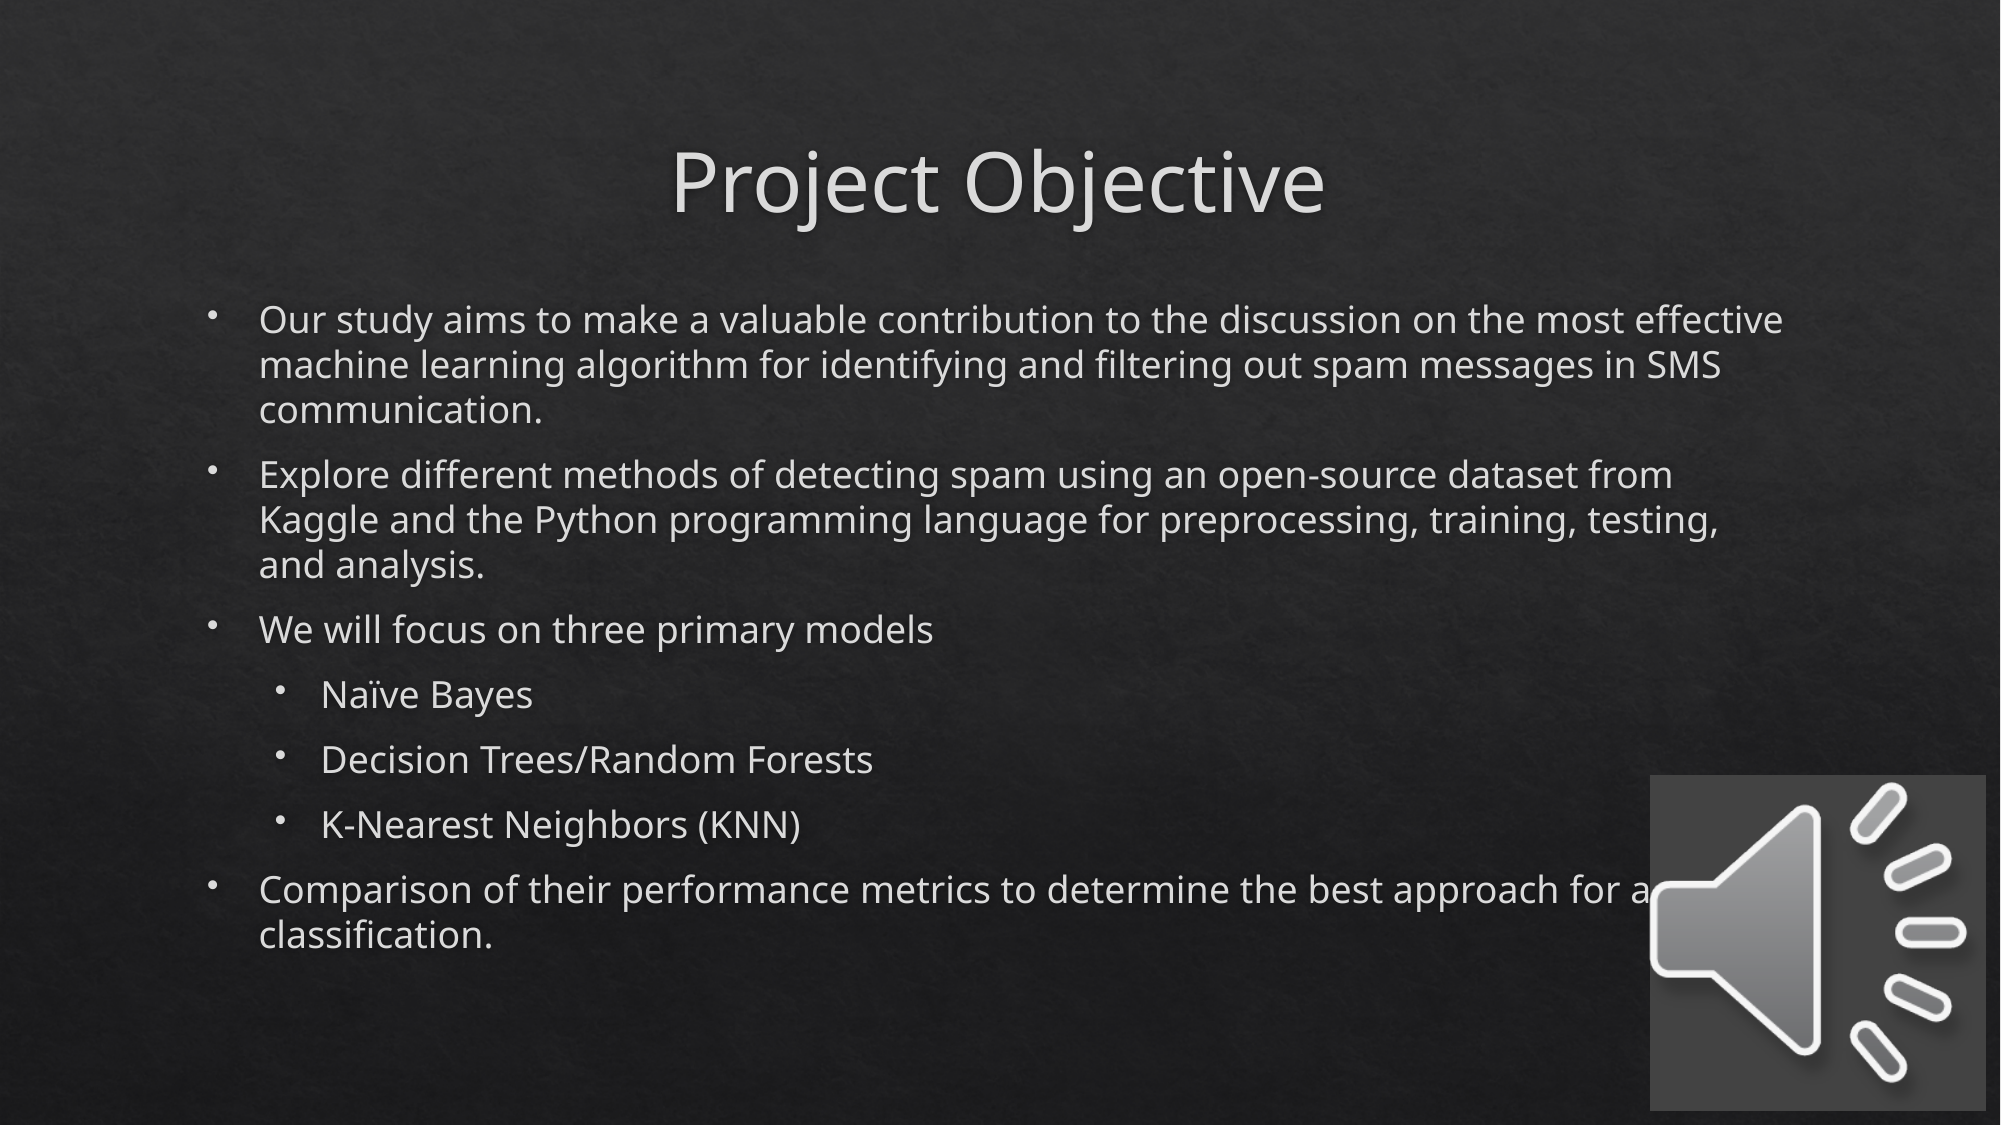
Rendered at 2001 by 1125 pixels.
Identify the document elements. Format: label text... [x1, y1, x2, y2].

list Our study aims to make a valuable contribution to the discussion on the most effective machine learning algorithm for identifying and filtering out spam messages in SMS communication. Explore different methods of detecting spam using an open-source dataset from Kaggle and the Python programming language for preprocessing, training, testing, and analysis. We will focus on three primary models Naïve Bayes Decision Trees/Random Forests K-Nearest Neighbors (KNN) Comparison of their performance metrics to determine the best approach for accurate classification. [187, 288, 1813, 950]
picture [1648, 773, 1987, 1112]
title Project Objective [149, 99, 1849, 260]
